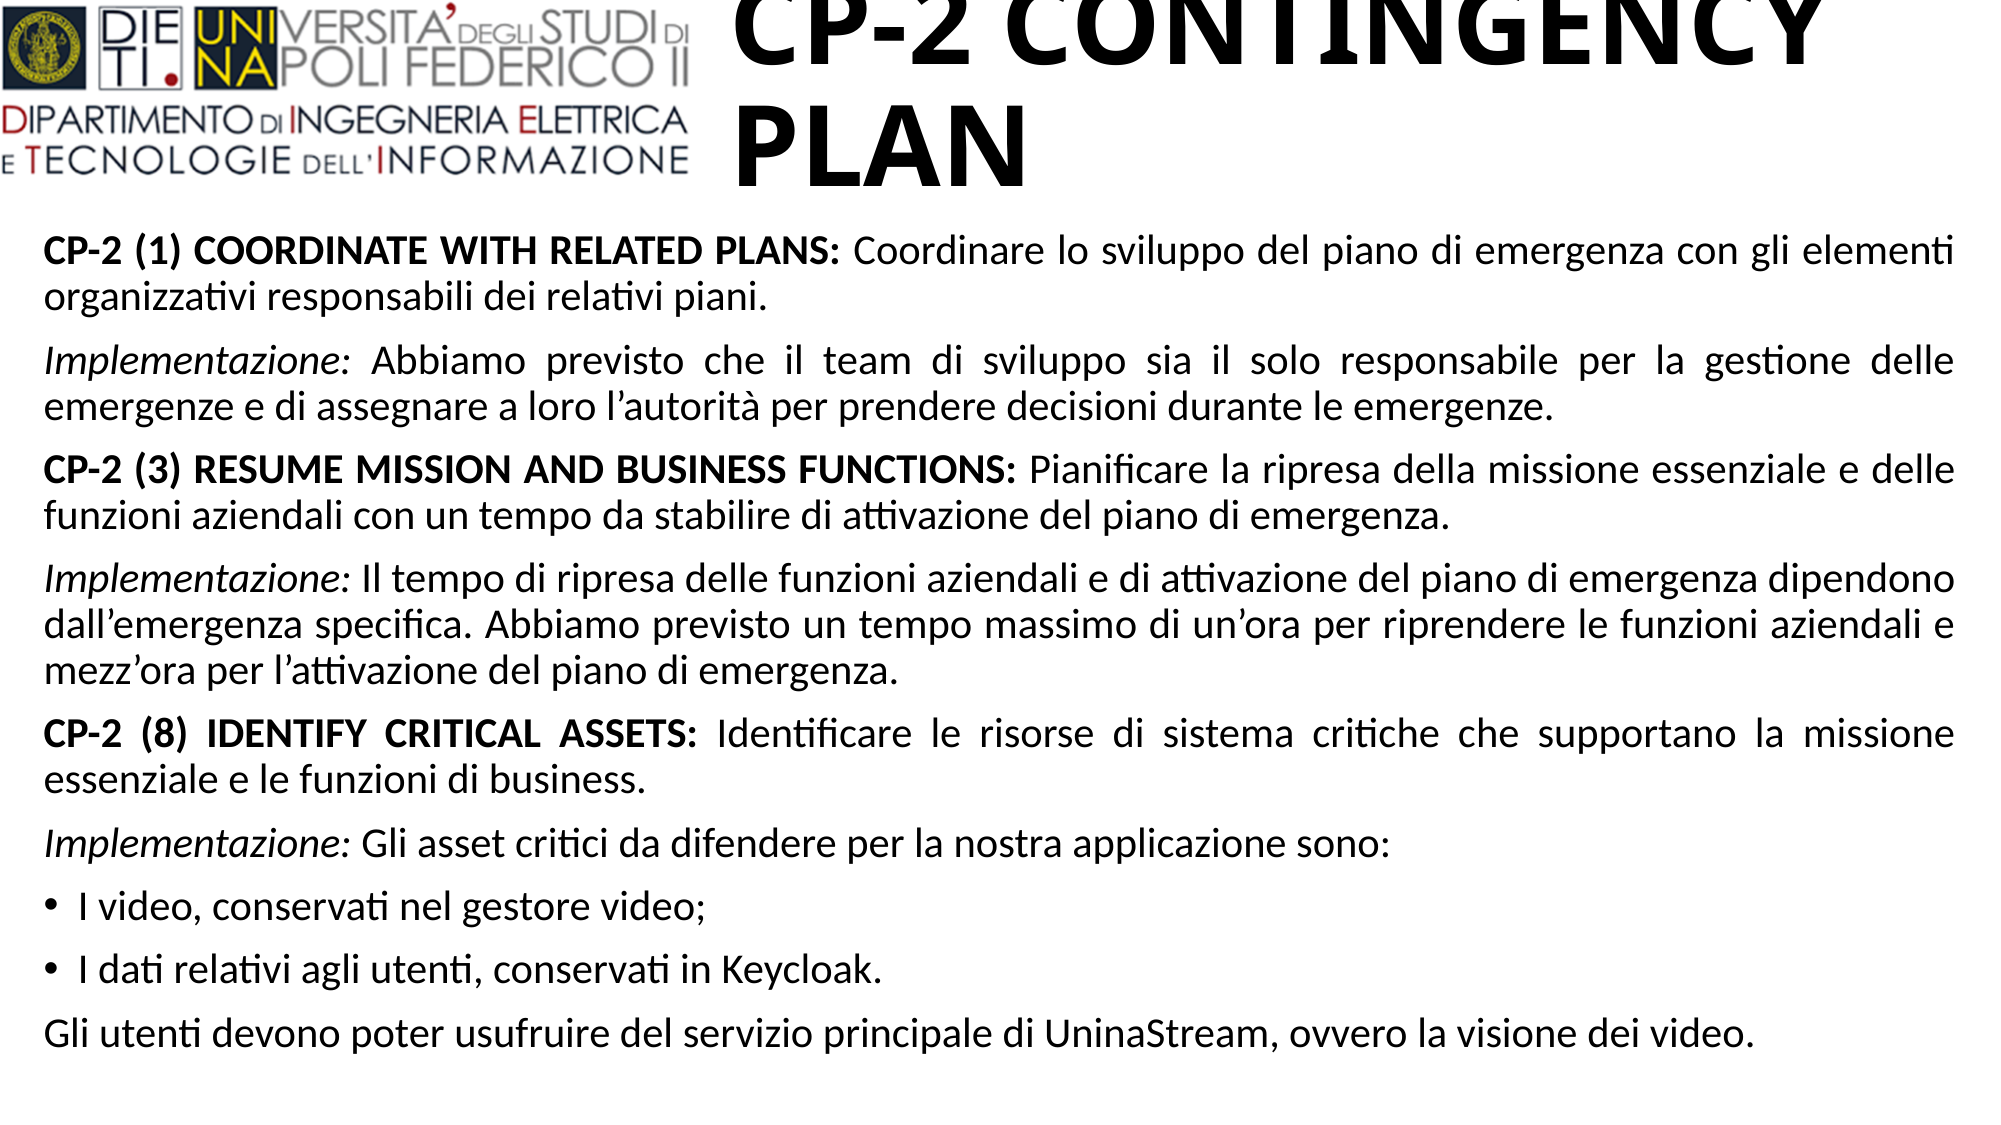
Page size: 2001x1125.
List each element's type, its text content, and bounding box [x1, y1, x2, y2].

picture [0, 0, 692, 178]
title CP-2 CONTINGENCY PLAN [714, 0, 1919, 178]
list CP-2 (1) COORDINATE WITH RELATED PLANS: Coordinare lo sviluppo del piano di emergenza con gli elementi organizzativi responsabili dei relativi piani. Implementazione: Abbiamo previsto che il team di sviluppo sia il solo responsabile per la gestione delle emergenze e di assegnare a loro l’autorità per prendere decisioni durante le emergenze. CP-2 (3) RESUME MISSION AND BUSINESS FUNCTIONS: Pianificare la ripresa della missione essenziale e delle funzioni aziendali con un tempo da stabilire di attivazione del piano di emergenza. Implementazione: Il tempo di ripresa delle funzioni aziendali e di attivazione del piano di emergenza dipendono dall’emergenza specifica. Abbiamo previsto un tempo massimo di un’ora per riprendere le funzioni aziendali e mezz’ora per l’attivazione del piano di emergenza. CP-2 (8) IDENTIFY CRITICAL ASSETS: Identificare le risorse di sistema critiche che supportano la missione essenziale e le funzioni di business. Implementazione: Gli asset critici da difendere per la nostra applicazione sono: I video, conservati nel gestore video; I dati relativi agli utenti, conservati in Keycloak. Gli utenti devono poter usufruire del servizio principale di UninaStream, ovvero la visione dei video. [28, 220, 1972, 1070]
